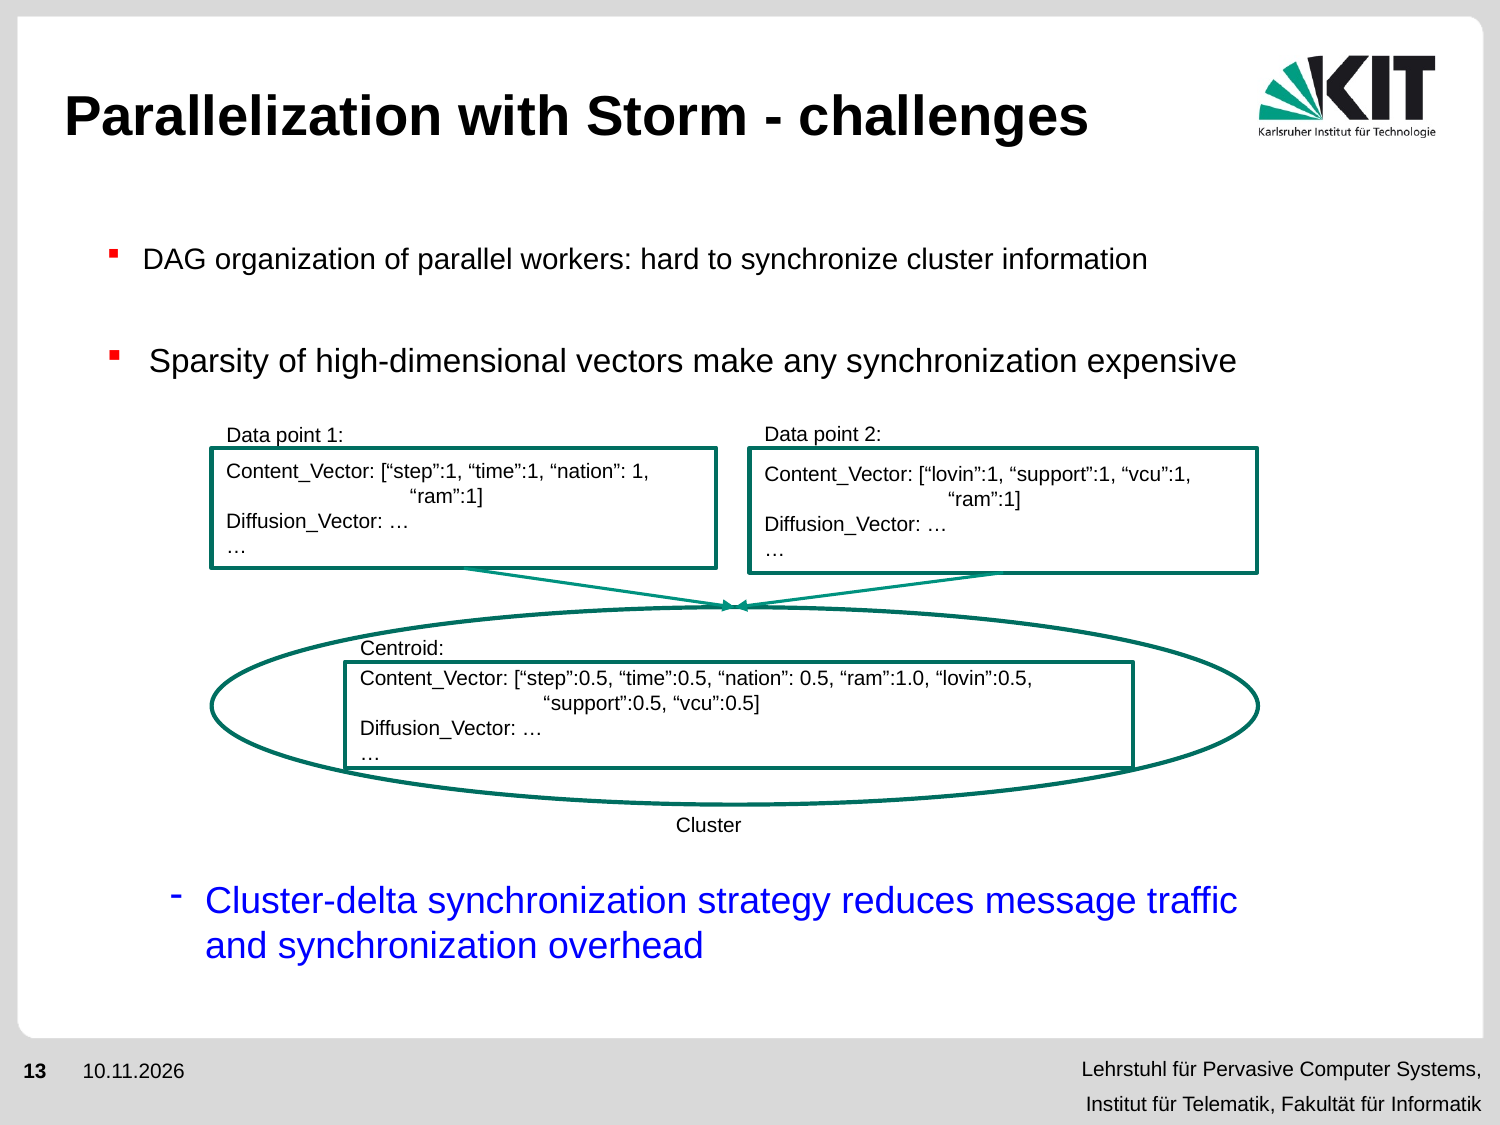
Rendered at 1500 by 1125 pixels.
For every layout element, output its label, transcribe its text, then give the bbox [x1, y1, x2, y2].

text_box Content_Vector: [“lovin”:1, “support”:1, “vcu”:1, “ram”:1] Diffusion_Vector: … … [747, 446, 1259, 575]
text_box Centroid: [345, 627, 481, 660]
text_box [463, 567, 735, 608]
picture [0, 0, 1500, 1125]
title Parallelization with Storm - challenges [63, 54, 1199, 148]
text_box Data point 1: [211, 423, 367, 446]
text_box Sparsity of high-dimensional vectors make any synchronization expensive [95, 334, 1390, 423]
text_box Content_Vector: [“step”:1, “time”:1, “nation”: 1, “ram”:1] Diffusion_Vector: … … [209, 446, 718, 570]
text_box [209, 615, 1261, 806]
text_box Cluster [661, 804, 822, 845]
text_box DAG organization of parallel workers: hard to synchronize cluster information [95, 234, 1390, 304]
text_box Cluster-delta synchronization strategy reduces message traffic and synchronization overhead [155, 869, 1255, 974]
text_box Content_Vector: [“step”:0.5, “time”:0.5, “nation”: 0.5, “ram”:1.0, “lovin”:0.5, “support”:0.5, “vcu”:0.5] Diffusion_Vector: … … [343, 660, 1135, 770]
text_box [734, 572, 1004, 608]
text_box Data point 2: [749, 423, 901, 446]
